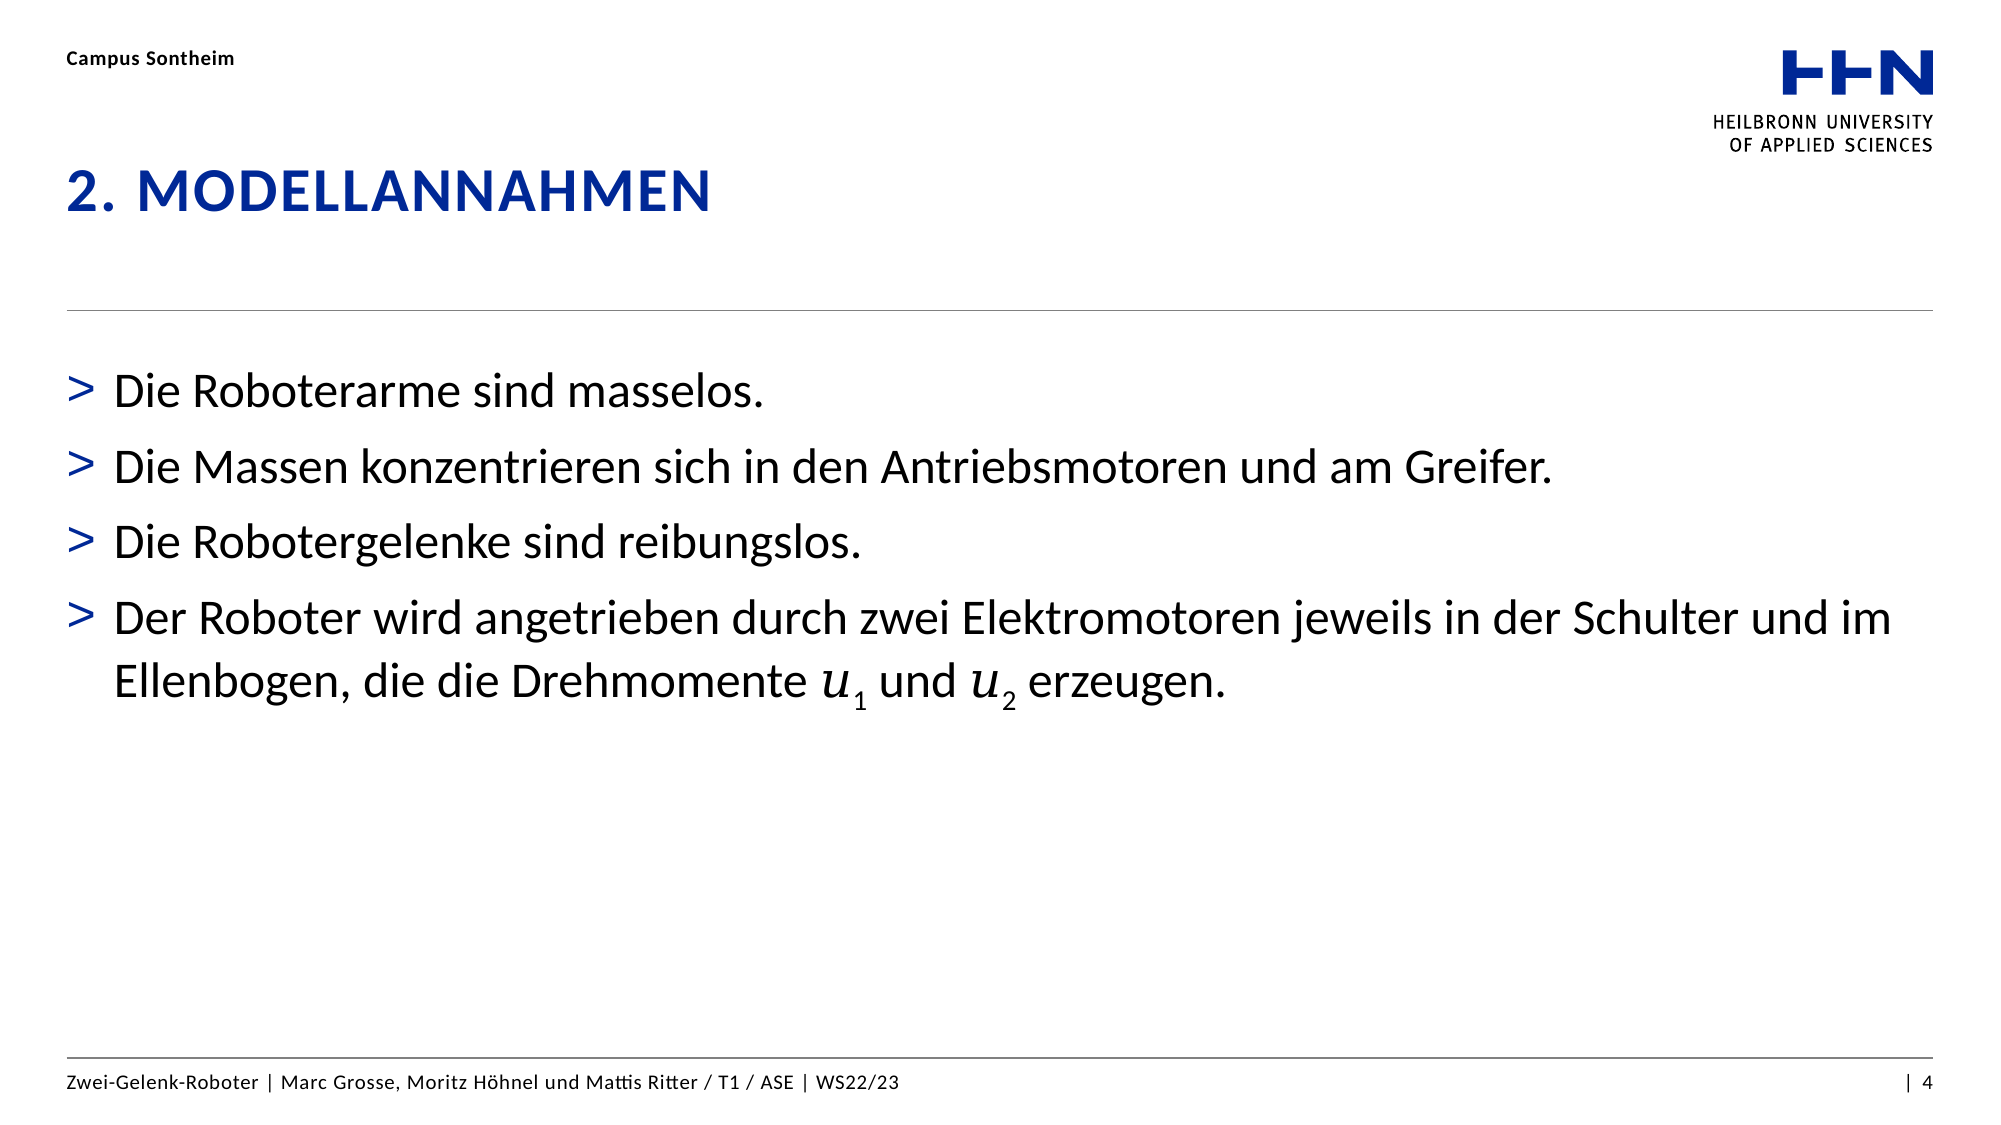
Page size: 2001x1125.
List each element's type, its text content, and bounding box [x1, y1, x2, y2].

slide_number Campus Sontheim [66, 45, 1277, 81]
title 2. Modellannahmen [66, 154, 1933, 297]
list Die Roboterarme sind masselos. Die Massen konzentrieren sich in den Antriebsmotoren und am Greifer. Die Robotergelenke sind reibungslos. Der Roboter wird angetrieben durch zwei Elektromotoren jeweils in der Schulter und im Ellenbogen, die die Drehmomente 𝑢1 und 𝑢2 erzeugen. [66, 354, 1933, 1025]
footer Zwei-Gelenk-Roboter | Marc Grosse, Moritz Höhnel und Mattis Ritter / T1 / ASE | WS22/23 [66, 1068, 1277, 1105]
slide_number | 4 [1621, 1068, 1933, 1105]
